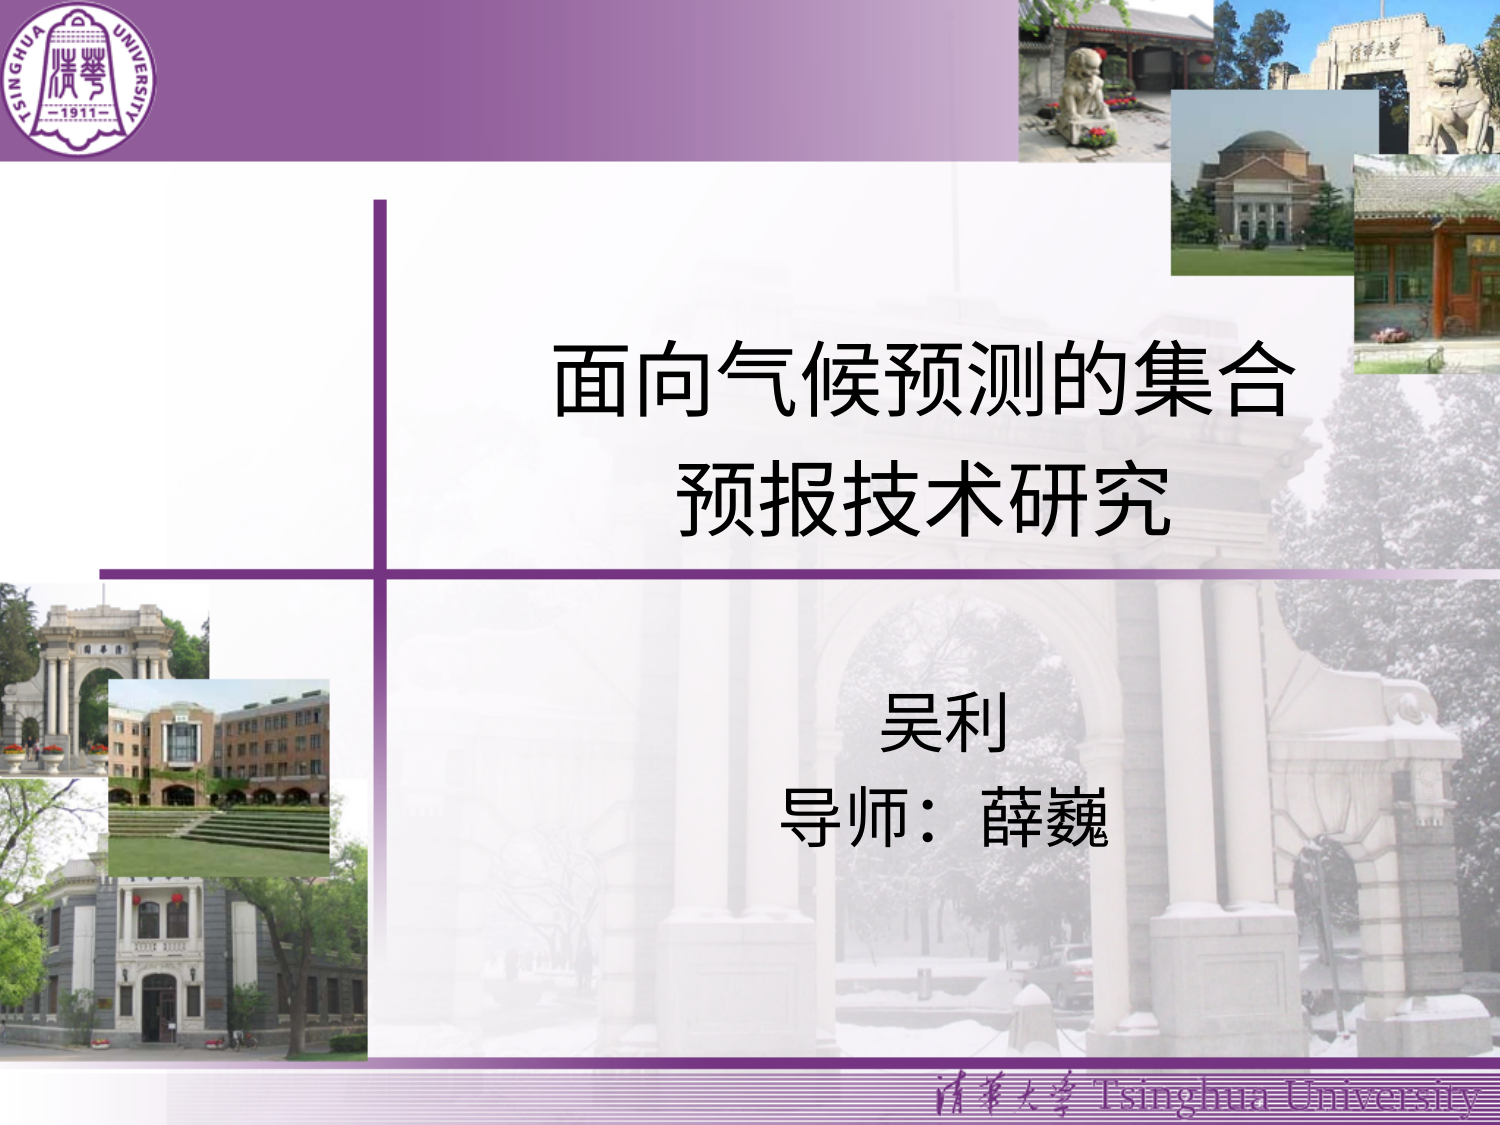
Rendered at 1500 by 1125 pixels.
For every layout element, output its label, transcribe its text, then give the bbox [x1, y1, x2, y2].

subtitle 吴利 导师：薛巍 [478, 656, 1412, 858]
title 面向气候预测的集合 预报技术研究 [123, 278, 1500, 575]
picture [0, 0, 1500, 1125]
